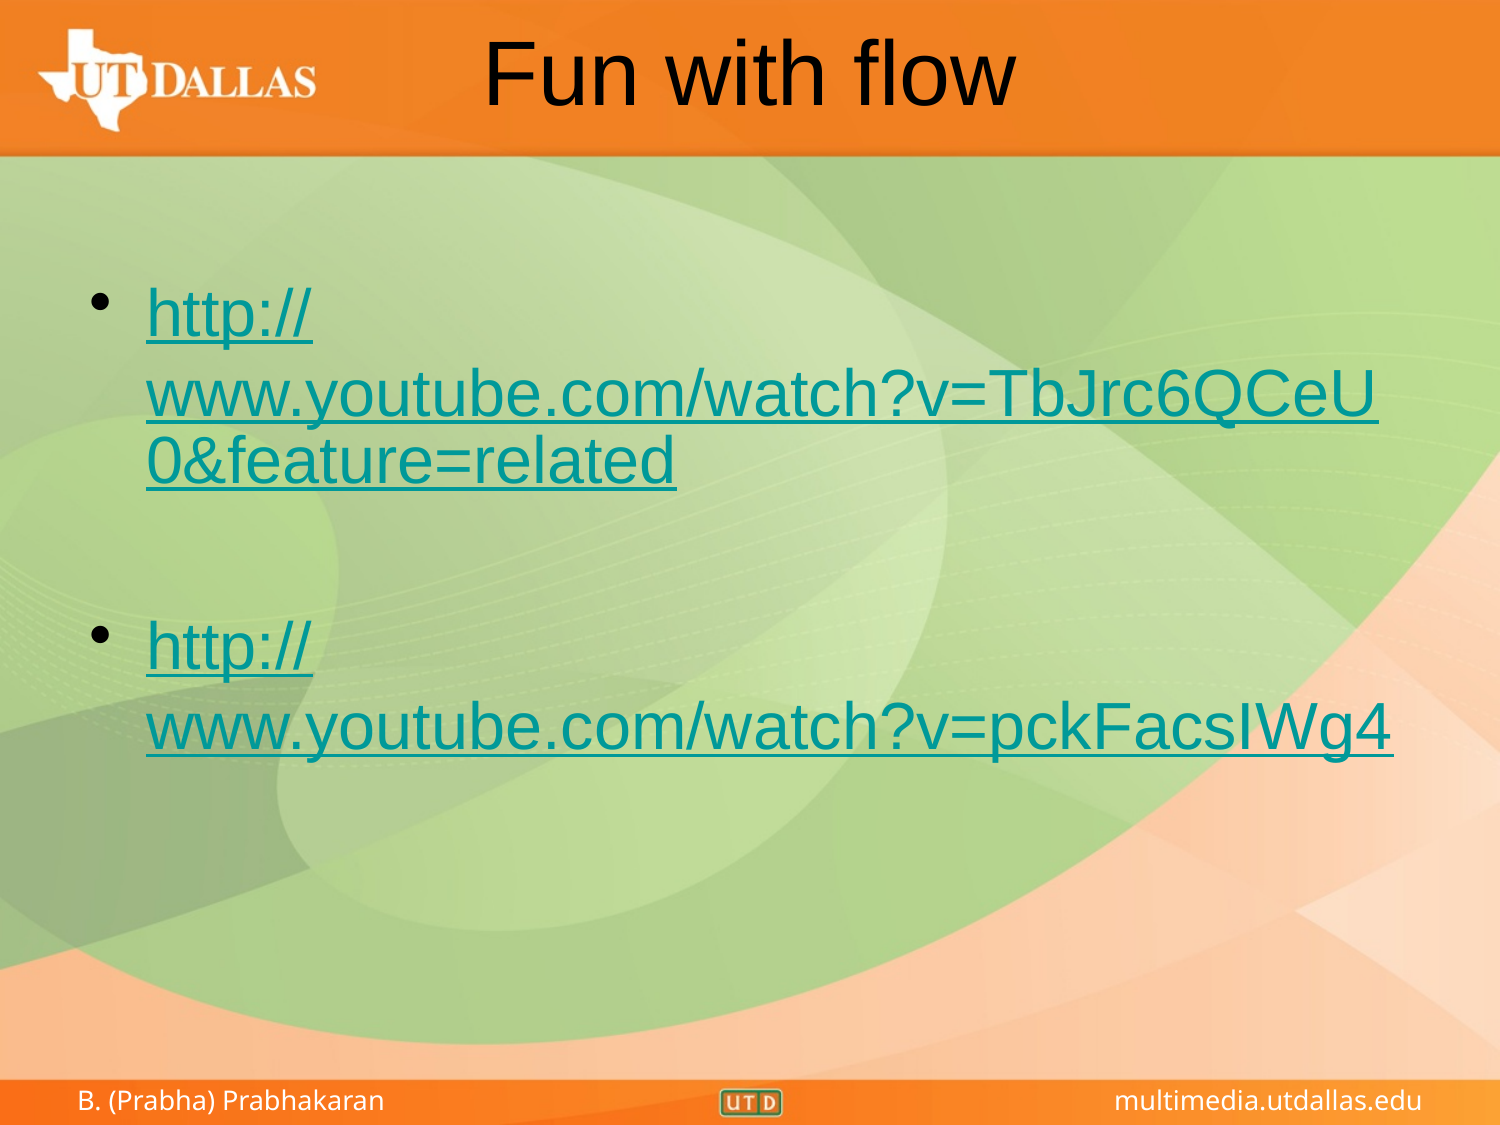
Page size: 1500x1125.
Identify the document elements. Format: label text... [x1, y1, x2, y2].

title Fun with flow [112, 0, 1388, 163]
picture [0, 0, 1500, 1125]
list http://www.youtube.com/watch?v=TbJrc6QCeU0&feature=related http://www.youtube.com/watch?v=pckFacsIWg4 [75, 262, 1425, 1005]
